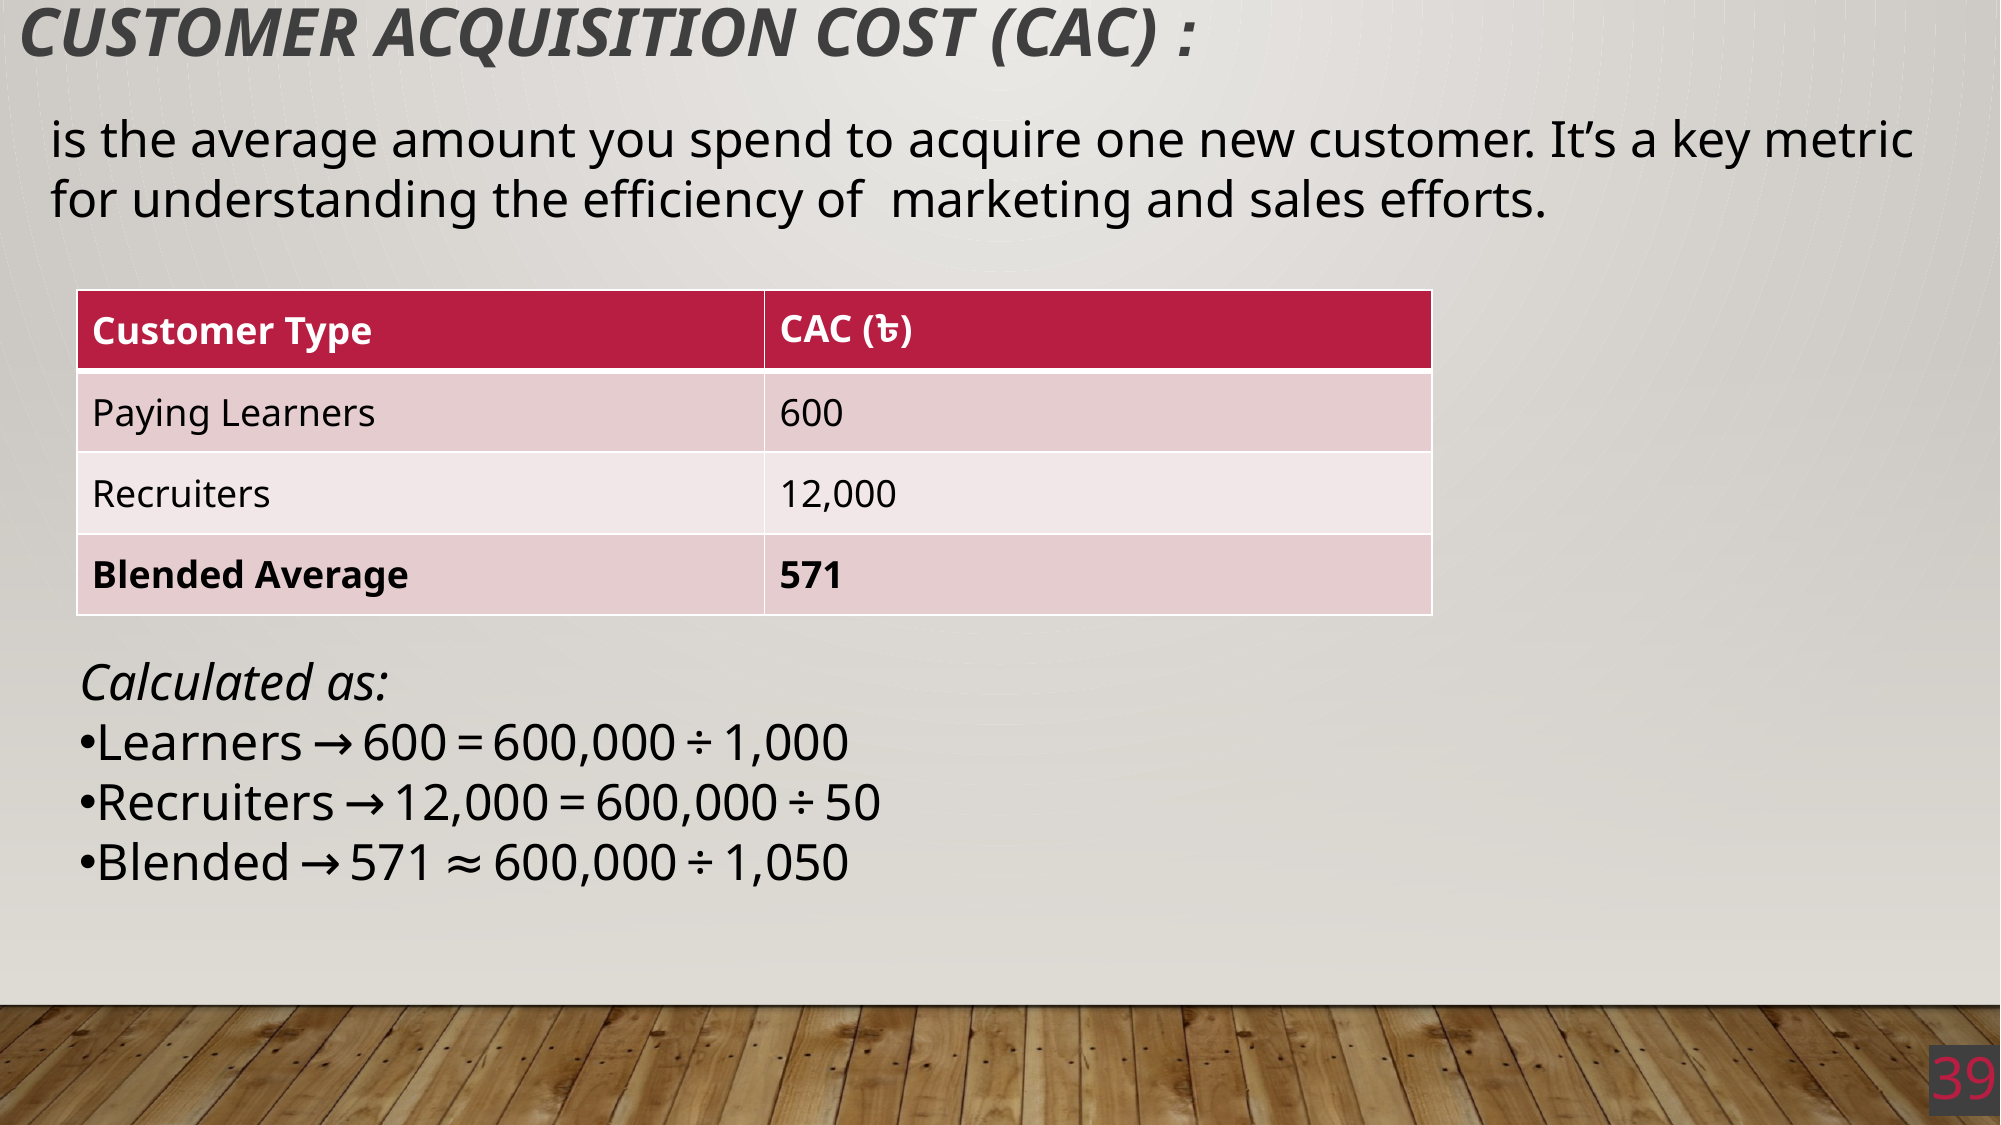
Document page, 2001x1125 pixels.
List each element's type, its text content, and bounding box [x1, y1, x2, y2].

table_cell Blended Average [78, 535, 764, 614]
table_cell 600 [765, 374, 1431, 451]
text_box Calculated as: Learners → 600 = 600,000 ÷ 1,000 Recruiters → 12,000 = 600,000 ÷ 50 Blended → 571 ≈ 600,000 ÷ 1,050 [64, 643, 1104, 899]
table_cell Paying Learners [78, 374, 764, 451]
table_header Customer Type [78, 291, 764, 368]
title Customer Acquisition Cost (CAC) : [18, 28, 1877, 121]
slide_number 39 [1929, 1045, 2000, 1116]
table_cell 12,000 [765, 453, 1431, 533]
picture [0, 1005, 2000, 1125]
table_cell 571 [765, 535, 1431, 614]
table_cell Recruiters [78, 453, 764, 533]
table_header CAC (৳) [765, 291, 1431, 368]
text_box is the average amount you spend to acquire one new customer. It’s a key metric for understanding the efficiency of marketing and sales efforts. [35, 100, 1982, 236]
